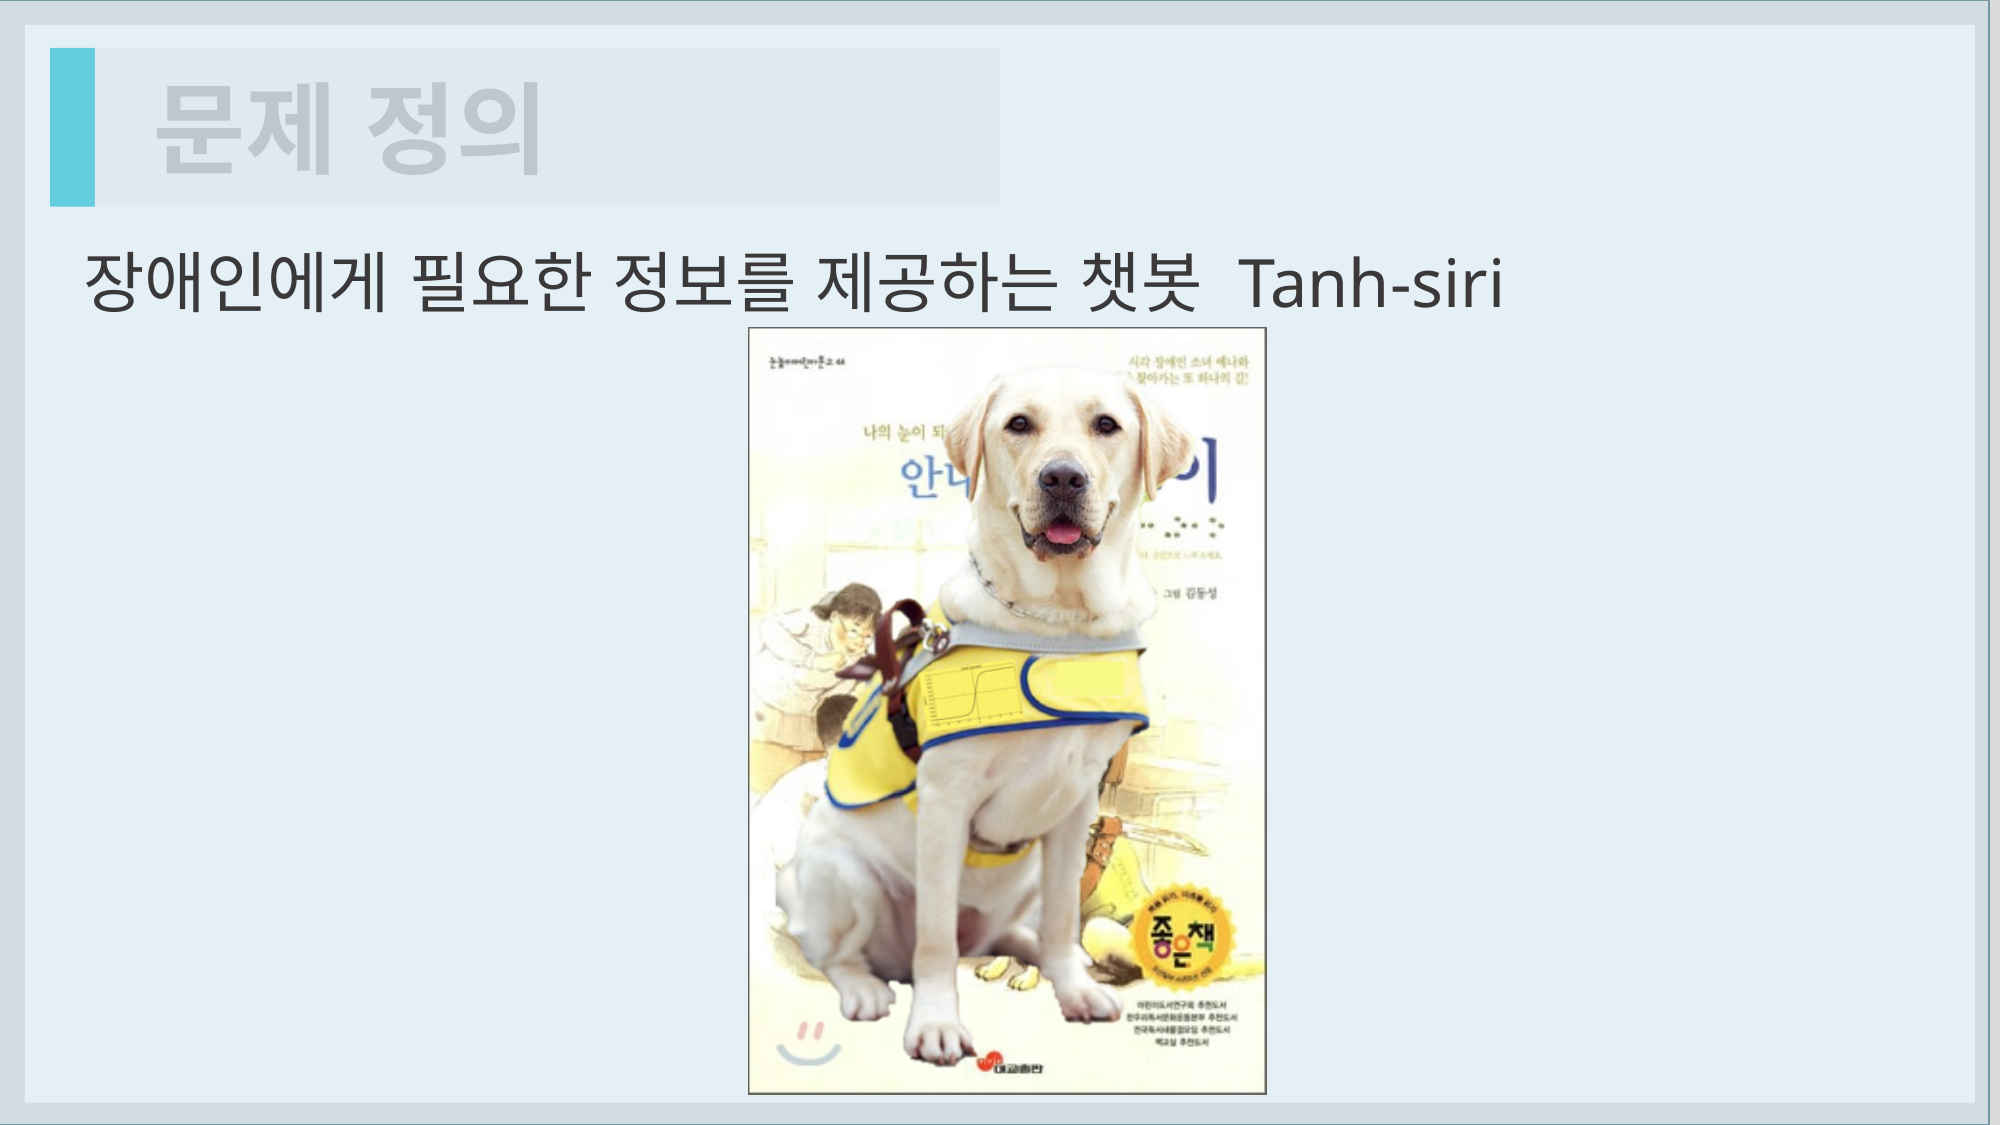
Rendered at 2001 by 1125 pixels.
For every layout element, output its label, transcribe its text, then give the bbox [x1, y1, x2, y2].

text_box [0, 0, 1990, 1125]
text_box 장애인에게 필요한 정보를 제공하는 챗봇 Tanh-siri [68, 233, 1521, 329]
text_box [49, 47, 1001, 207]
picture [748, 314, 1267, 1095]
